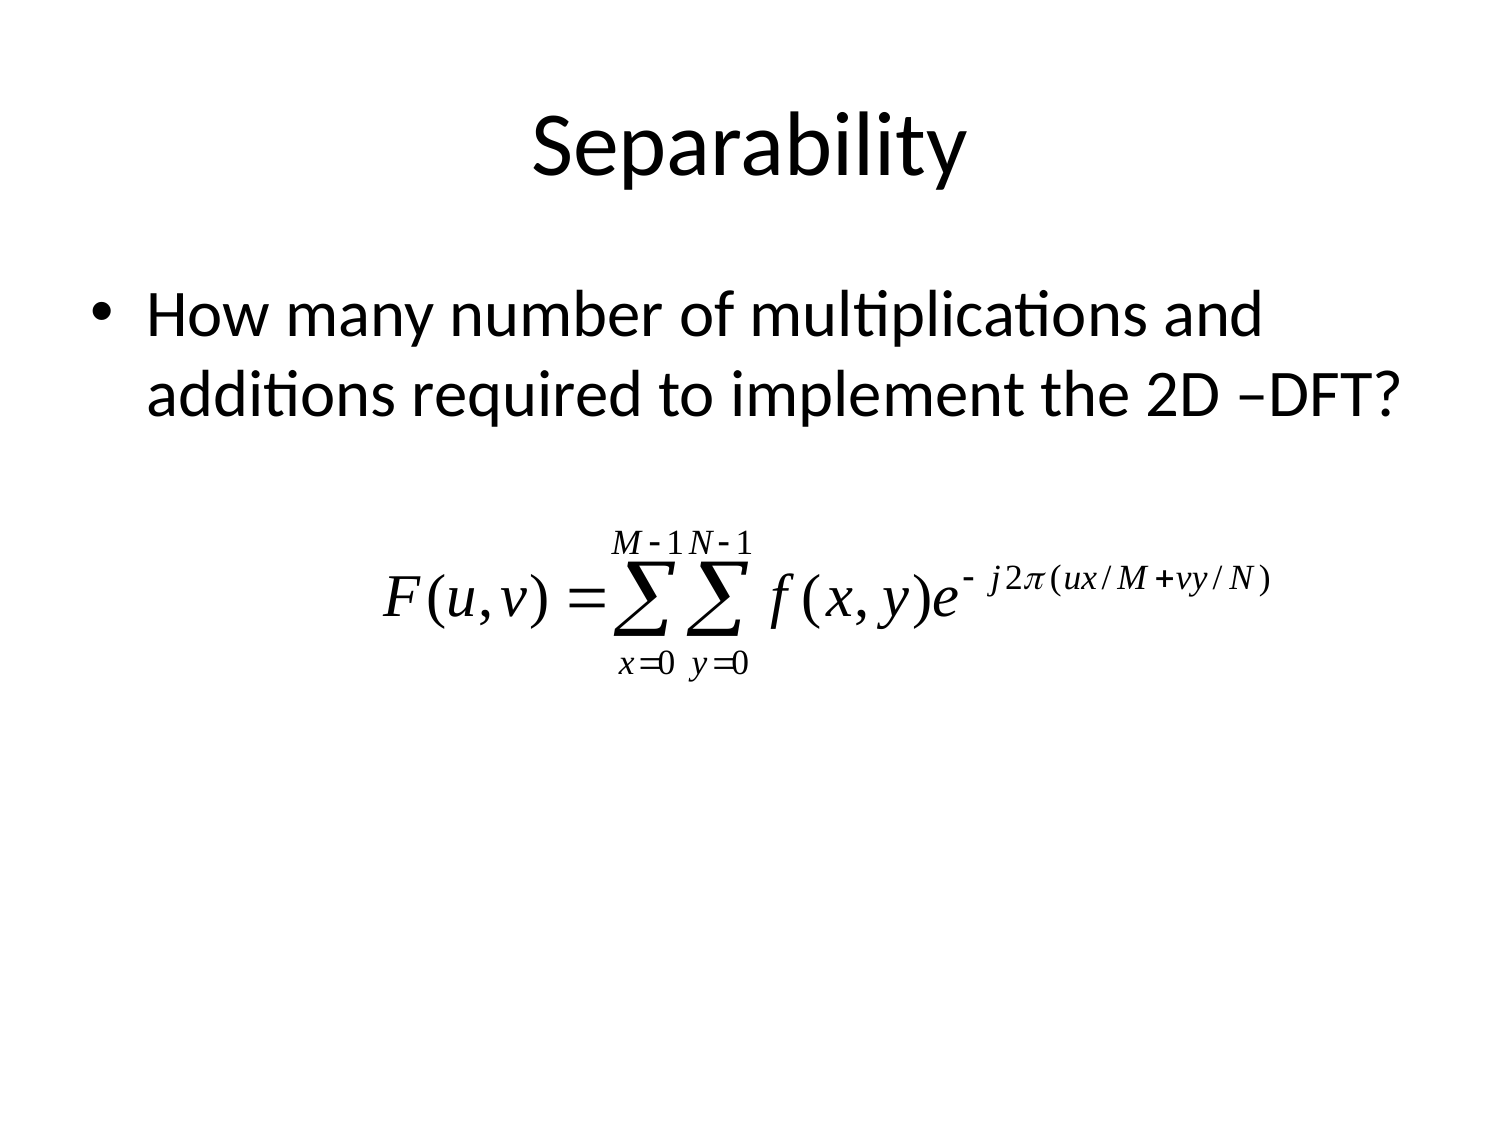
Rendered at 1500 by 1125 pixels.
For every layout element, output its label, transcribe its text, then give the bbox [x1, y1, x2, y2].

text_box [371, 514, 1289, 693]
list How many number of multiplications and additions required to implement the 2D –DFT? [75, 262, 1425, 1005]
title Separability [75, 45, 1425, 233]
